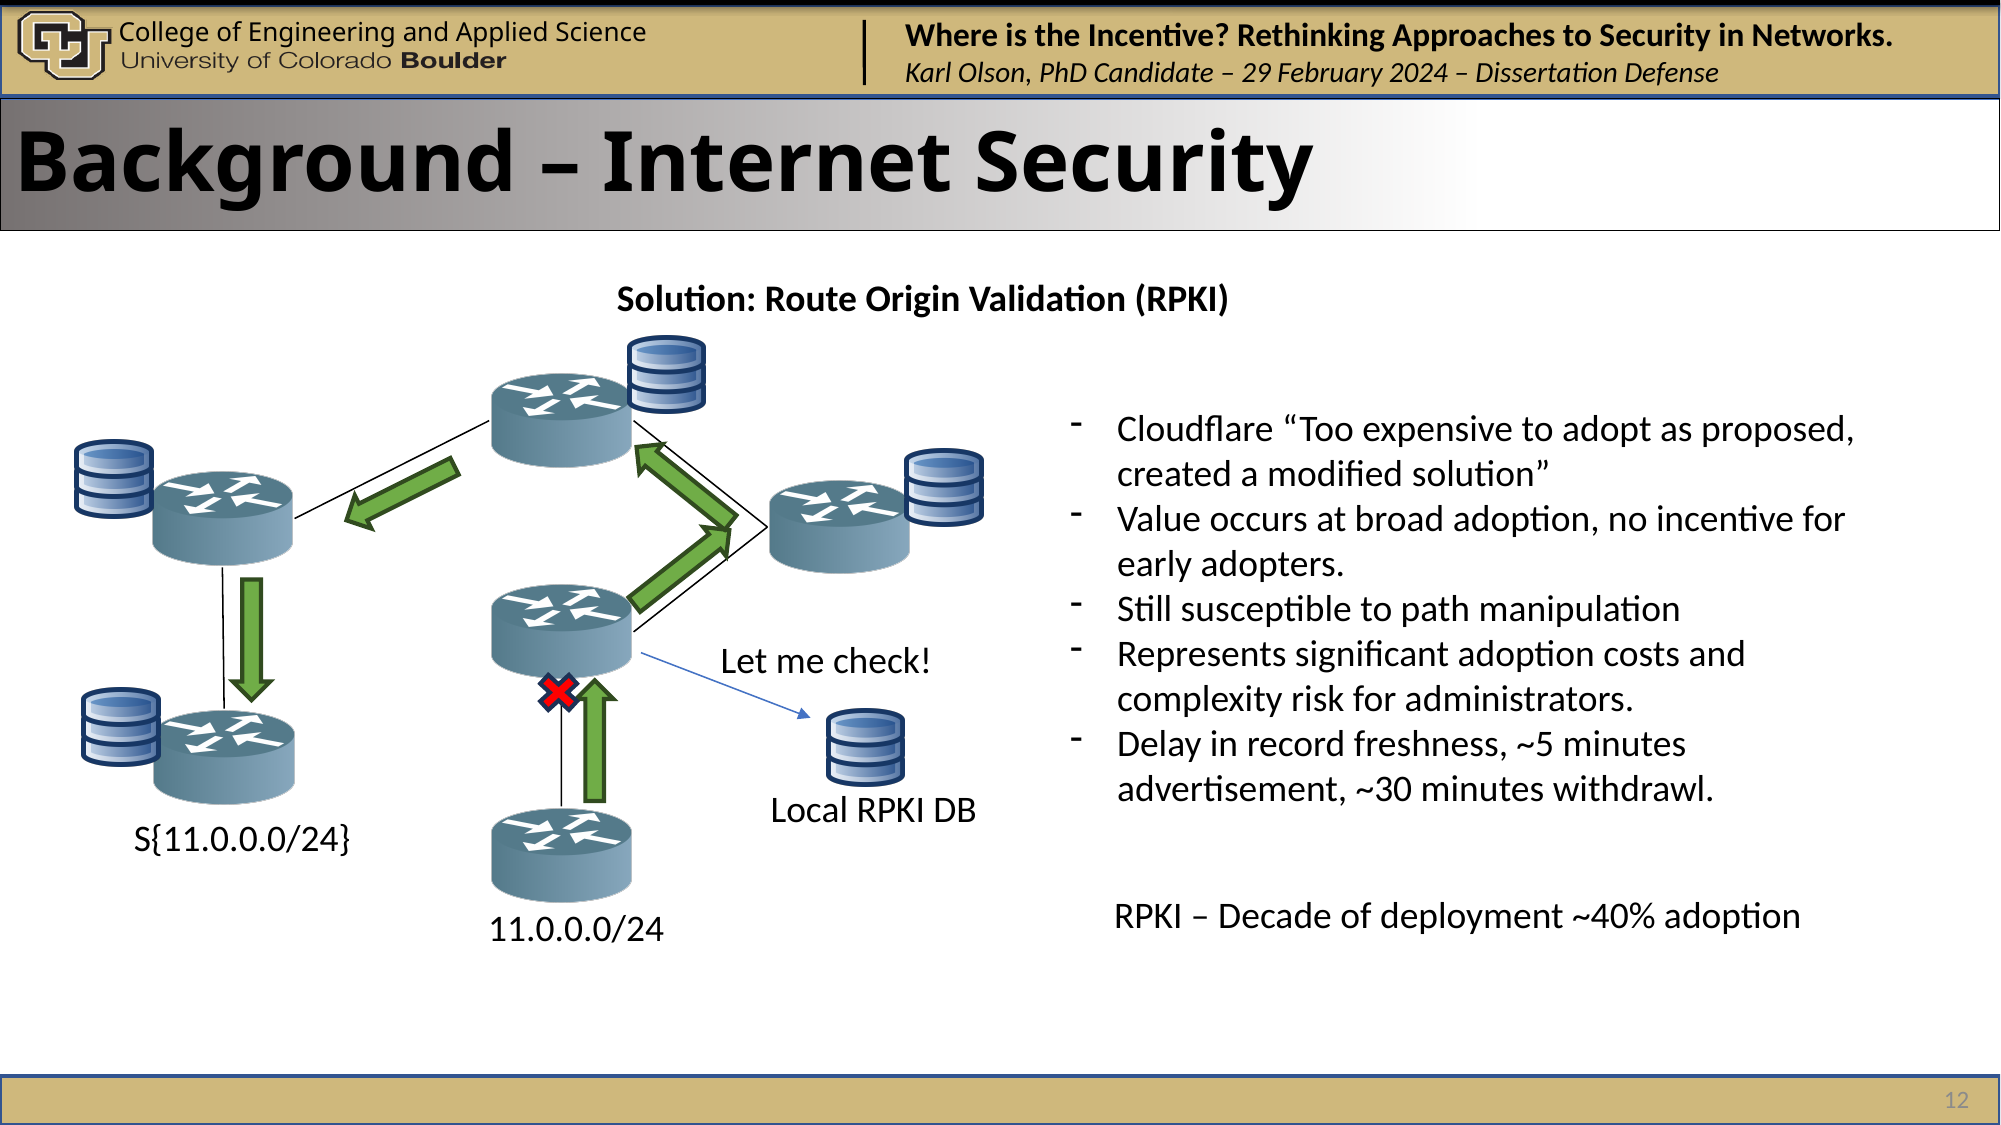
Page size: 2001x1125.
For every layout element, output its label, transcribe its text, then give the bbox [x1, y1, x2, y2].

text_box [637, 524, 732, 615]
text_box [664, 445, 762, 524]
text_box [637, 441, 740, 533]
text_box RPKI – Decade of deployment ~40% adoption [1099, 884, 2000, 944]
picture [81, 687, 297, 807]
text_box [537, 689, 580, 713]
text_box [576, 689, 619, 804]
text_box Background – Internet Security [0, 98, 2000, 231]
picture [767, 448, 984, 577]
text_box 11.0.0.0/24 [473, 896, 684, 957]
text_box [299, 422, 483, 518]
picture [488, 335, 706, 470]
text_box Local RPKI DB [755, 777, 1054, 838]
text_box Solution: Route Origin Validation (RPKI) [602, 266, 1784, 327]
text_box [730, 688, 811, 720]
text_box Let me check! [705, 628, 1004, 688]
text_box [640, 651, 705, 679]
picture [74, 439, 295, 568]
text_box [221, 576, 225, 706]
text_box Cloudflare “Too expensive to adopt as proposed, created a modified solution” Value occurs at broad adoption, no incentive for early adopters. Still susceptible to path manipulation Represents significant adoption costs and complexity risk for administrators. Delay in record freshness, ~5 minutes advertisement, ~30 minutes withdrawl. [1055, 397, 1915, 862]
picture [826, 708, 906, 788]
text_box [638, 559, 726, 630]
picture [488, 806, 634, 905]
text_box [729, 530, 762, 559]
text_box [638, 423, 662, 442]
text_box [343, 455, 462, 533]
picture [488, 582, 634, 681]
text_box [227, 577, 276, 704]
text_box S{11.0.0.0/24} [118, 806, 375, 867]
